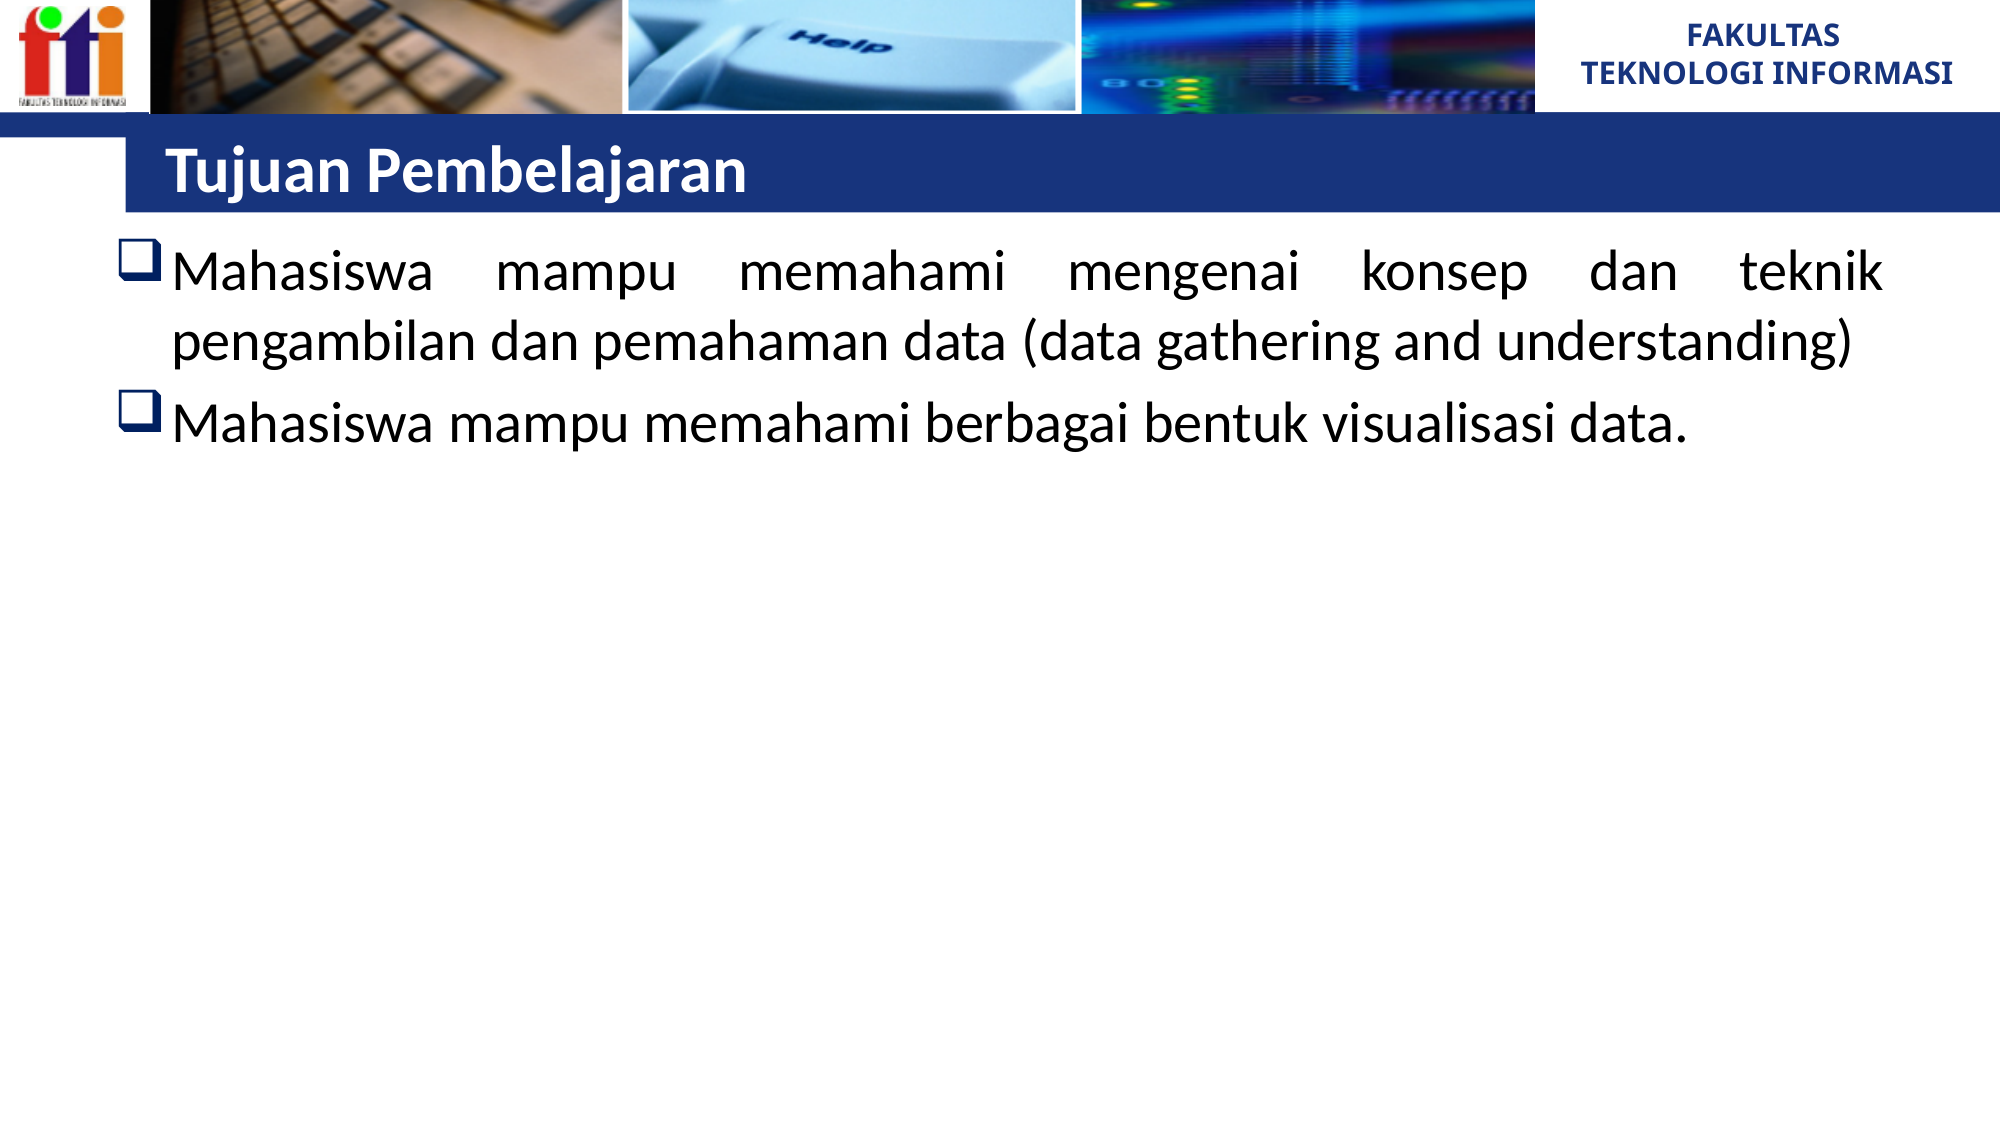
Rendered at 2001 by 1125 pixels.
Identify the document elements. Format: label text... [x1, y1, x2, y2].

title Tujuan Pembelajaran [149, 119, 1934, 213]
list Mahasiswa mampu memahami mengenai konsep dan teknik pengambilan dan pemahaman data (data gathering and understanding) Mahasiswa mampu memahami berbagai bentuk visualisasi data. [99, 224, 1901, 1038]
picture [149, 0, 1535, 114]
picture [19, 6, 126, 106]
